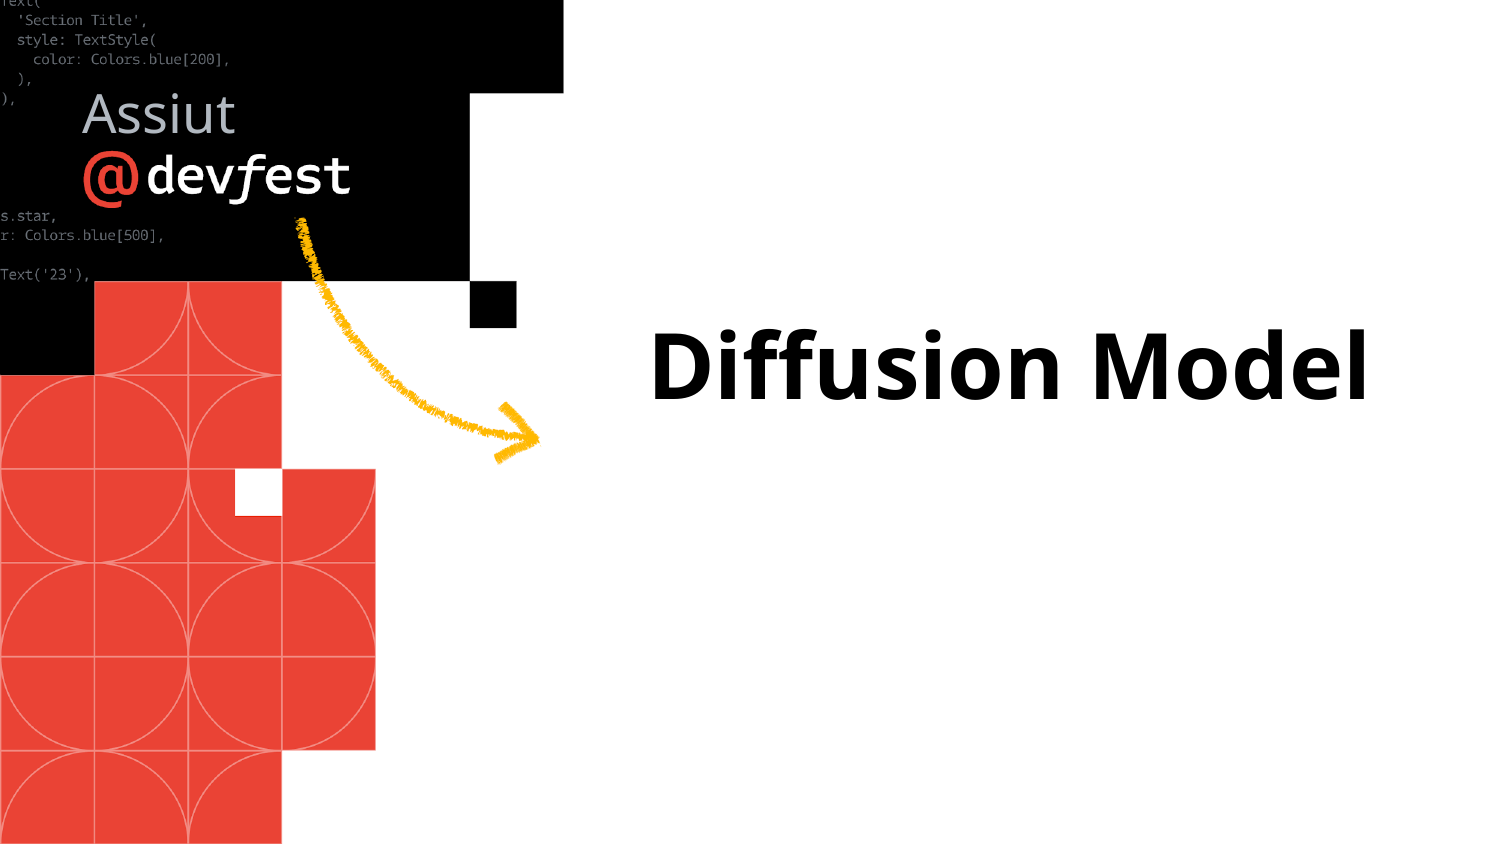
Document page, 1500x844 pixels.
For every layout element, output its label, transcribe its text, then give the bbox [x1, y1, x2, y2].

text_box Assiut [67, 63, 564, 159]
picture [0, 0, 1500, 844]
title Diffusion Model [647, 307, 1397, 726]
